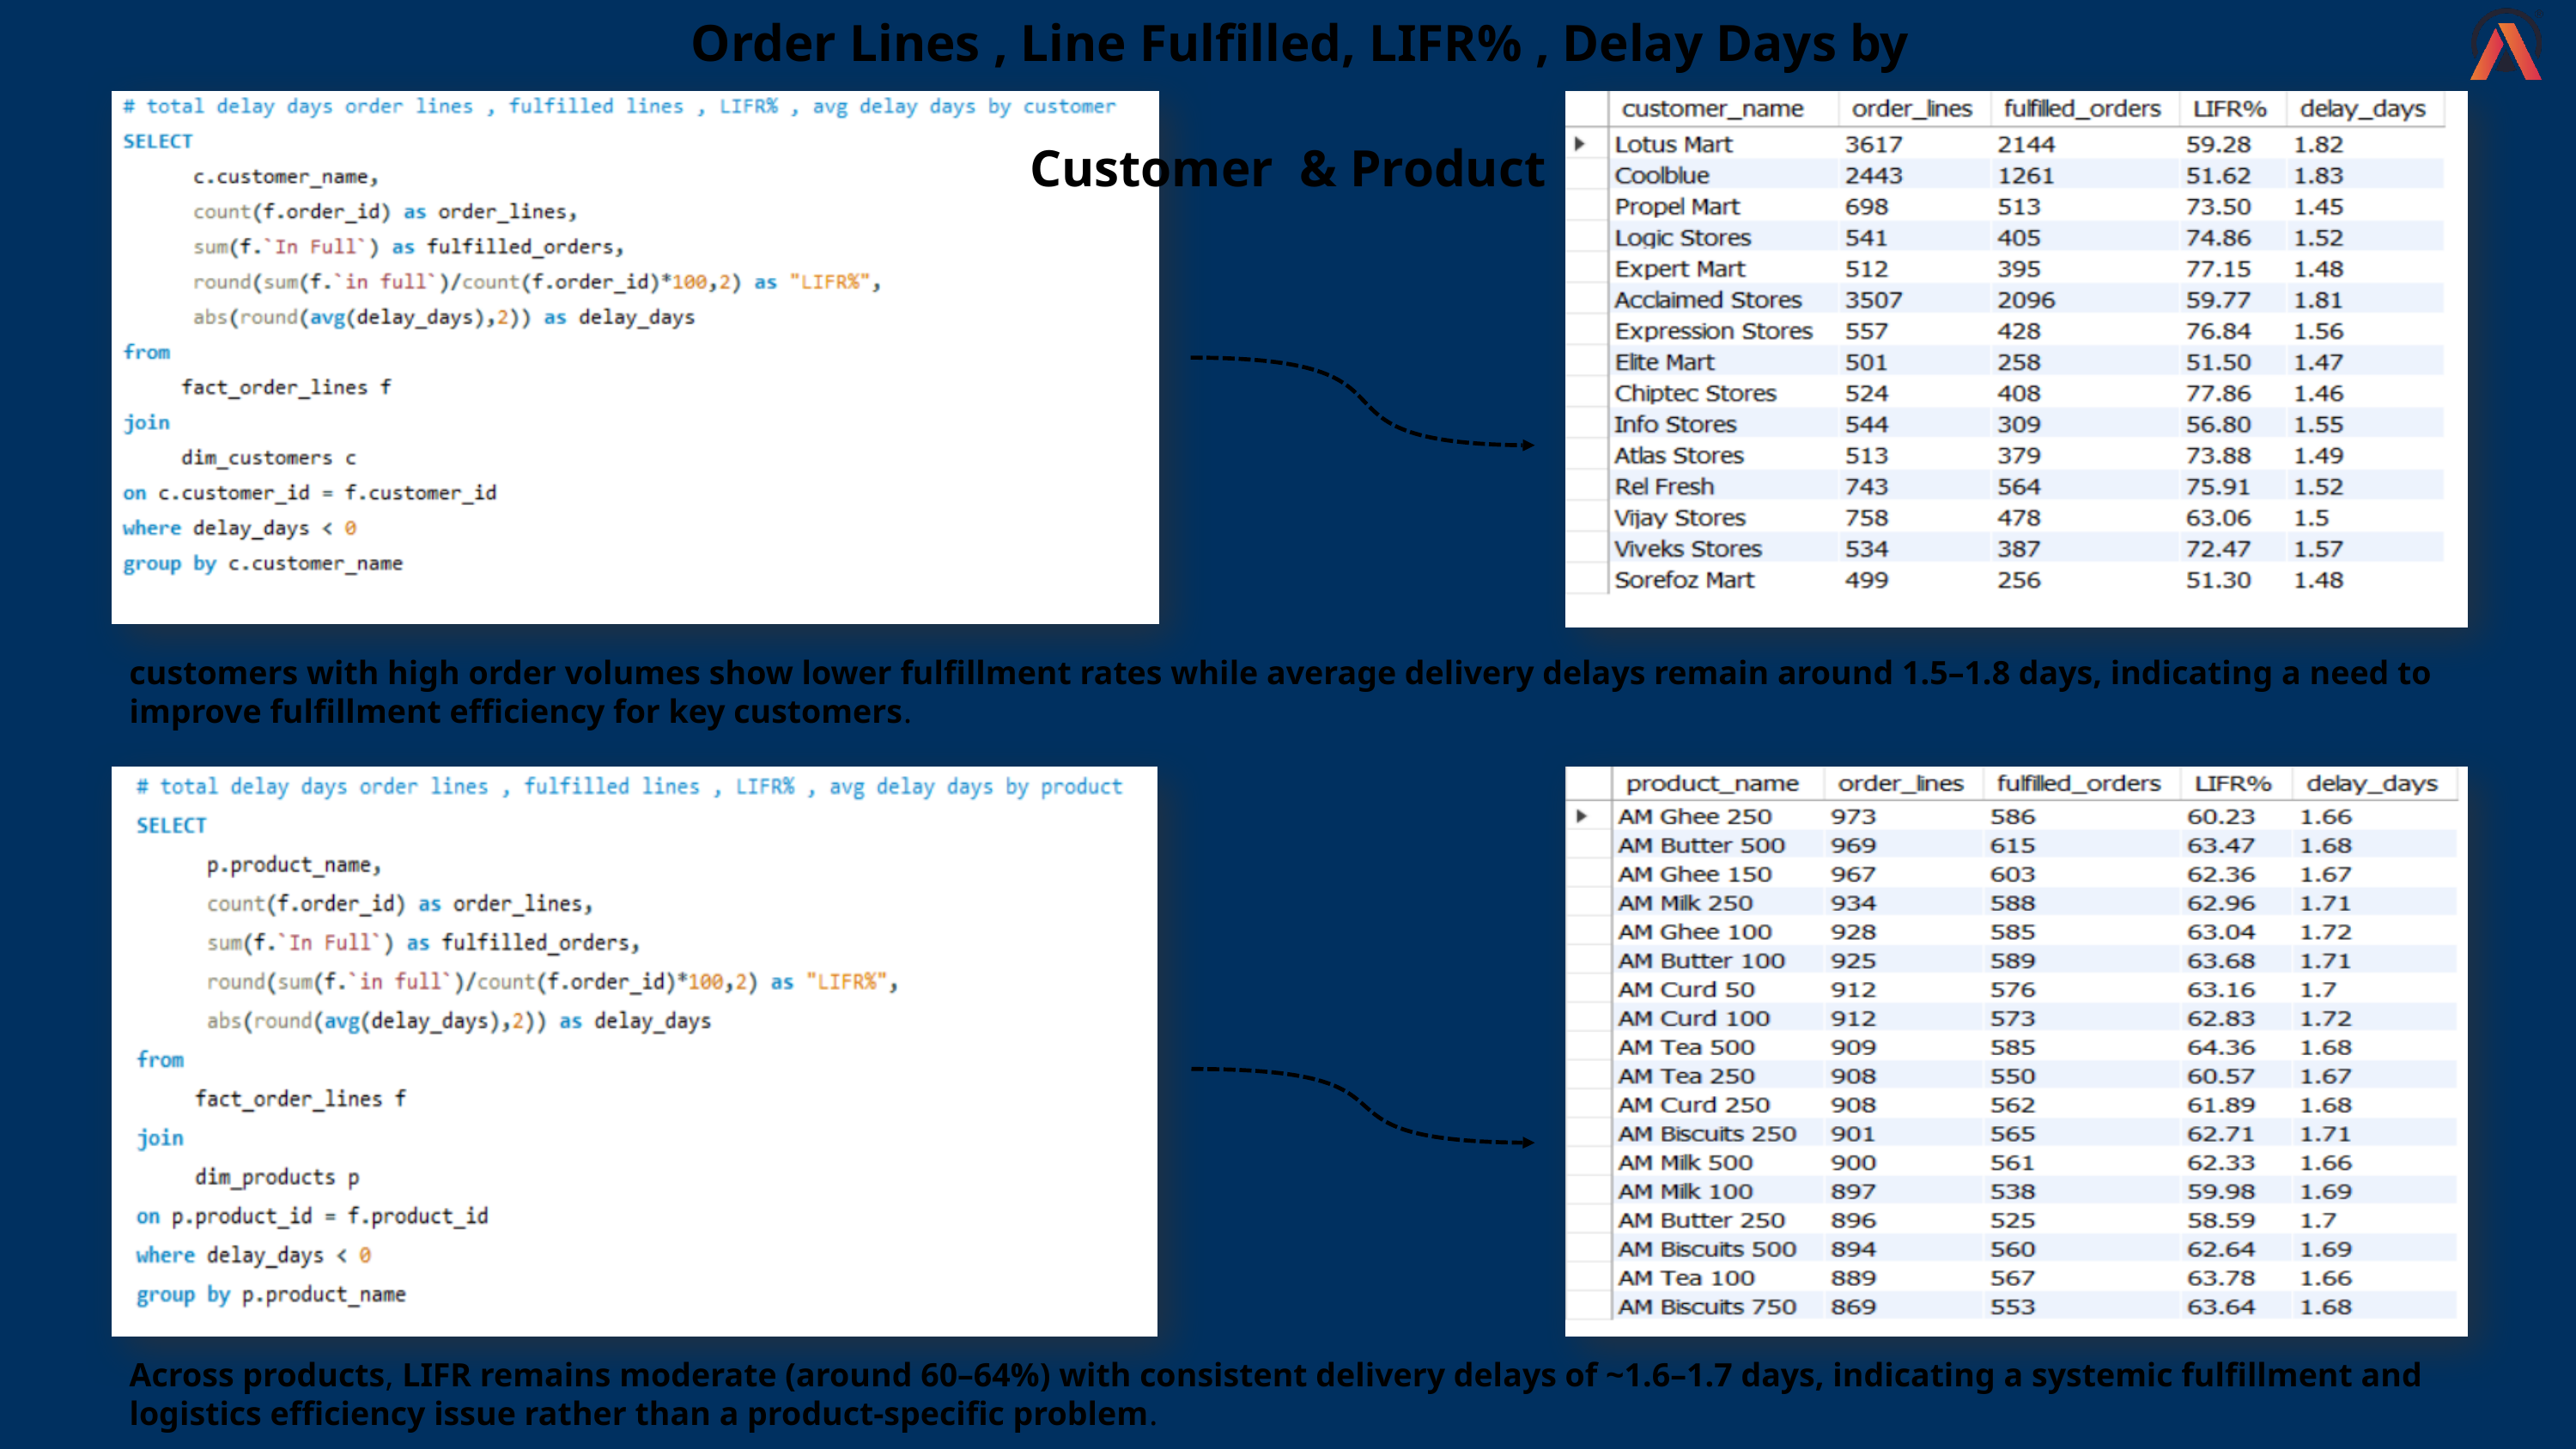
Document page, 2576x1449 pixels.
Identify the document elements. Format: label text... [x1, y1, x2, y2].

text_box customers with high order volumes show lower fulfillment rates while average delivery delays remain around 1.5–1.8 days, indicating a need to improve fulfillment efficiency for key customers. [116, 646, 2468, 737]
picture [1565, 90, 2468, 628]
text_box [1190, 357, 1535, 446]
picture [111, 90, 1159, 625]
text_box Across products, LIFR remains moderate (around 60–64%) with consistent delivery delays of ~1.6–1.7 days, indicating a systemic fulfillment and logistics efficiency issue rather than a product-specific problem. [116, 1348, 2470, 1439]
text_box Order Lines , Line Fulfilled, LIFR% , Delay Days by Customer & Product [562, 0, 2014, 197]
picture [2469, 6, 2545, 81]
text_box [1191, 1069, 1535, 1143]
picture [111, 767, 1157, 1337]
picture [1565, 767, 2468, 1337]
